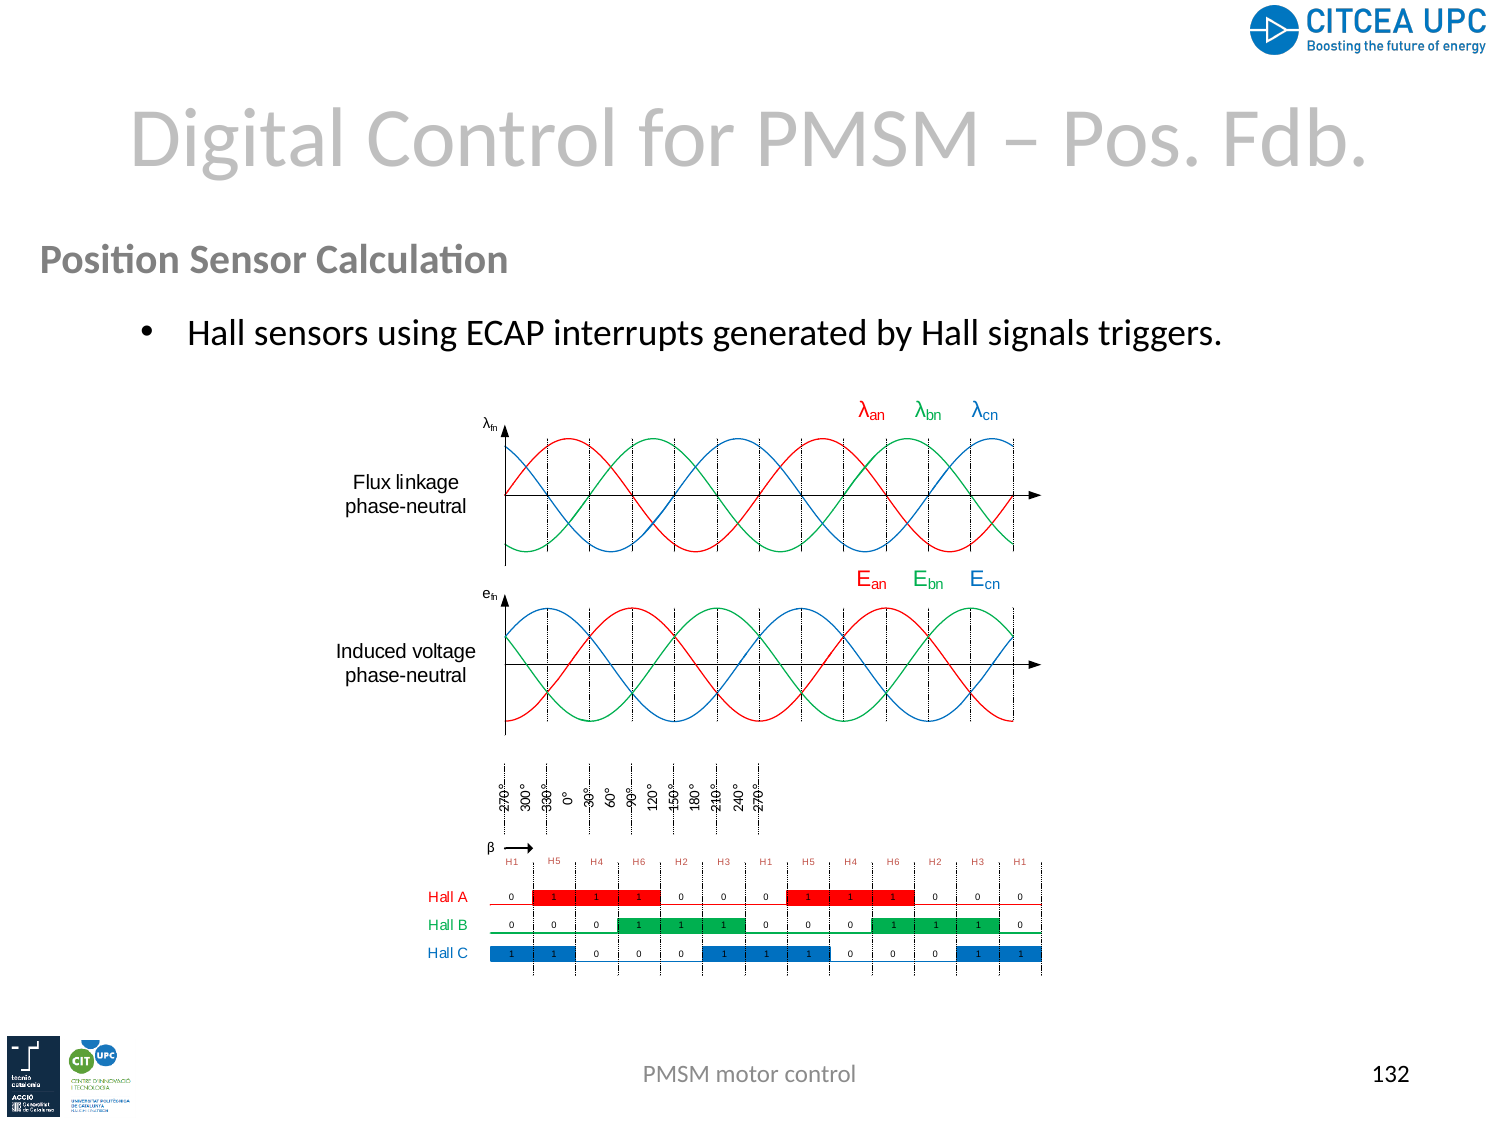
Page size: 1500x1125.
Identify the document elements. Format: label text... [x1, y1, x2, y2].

text_box Position Sensor Calculation [24, 224, 1468, 298]
picture [321, 387, 1044, 977]
picture [1250, 5, 1497, 60]
picture [5, 1034, 61, 1118]
text_box Digital Control for PMSM – Pos. Fdb. [74, 74, 1425, 182]
footer PMSM motor control [512, 1042, 988, 1103]
picture [64, 1039, 136, 1118]
text_box Hall sensors using ECAP interrupts generated by Hall signals triggers. [125, 300, 1240, 360]
slide_number 132 [1074, 1042, 1425, 1103]
